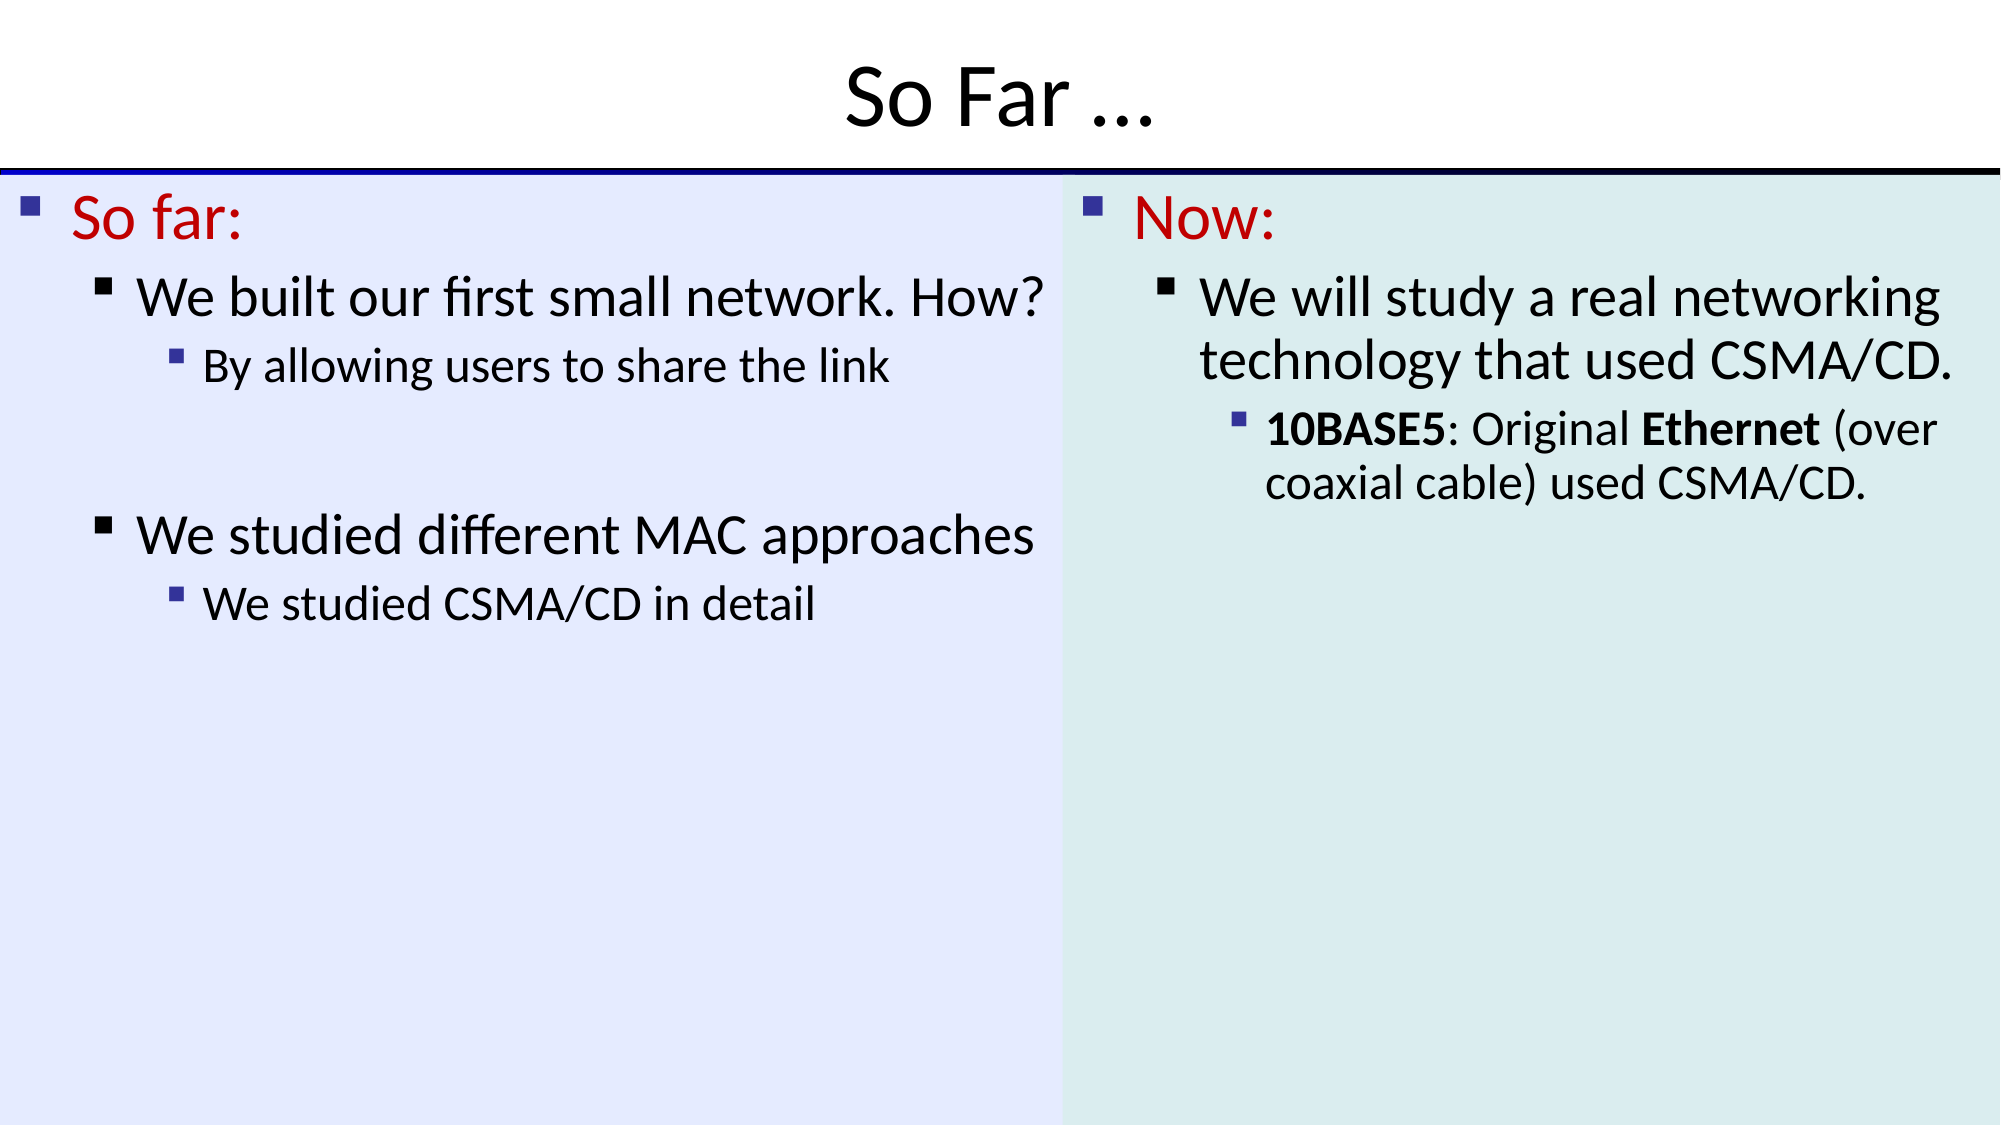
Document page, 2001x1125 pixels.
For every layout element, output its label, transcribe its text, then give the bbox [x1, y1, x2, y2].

title So Far … [0, 0, 2000, 174]
text_box Now: We will study a real networking technology that used CSMA/CD. 10BASE5: Original Ethernet (over coaxial cable) used CSMA/CD. [1062, 174, 2000, 1125]
list So far: We built our first small network. How? By allowing users to share the link We studied different MAC approaches We studied CSMA/CD in detail [0, 174, 1062, 1125]
